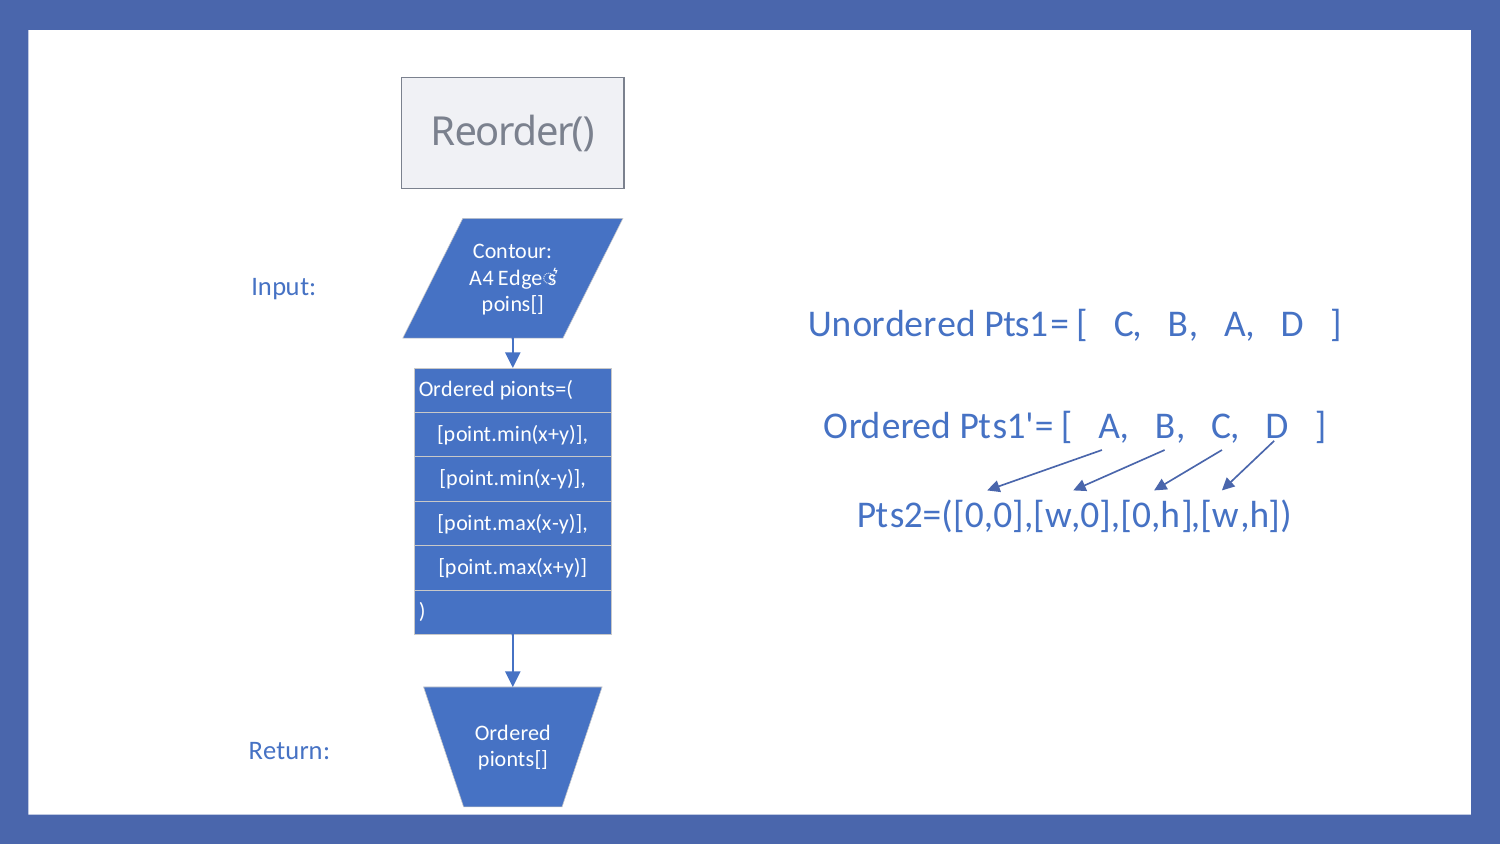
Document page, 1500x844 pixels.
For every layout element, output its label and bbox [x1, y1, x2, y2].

text_box [110, 72, 628, 810]
picture [782, 284, 1365, 560]
text_box [986, 449, 1072, 491]
text_box [1153, 449, 1215, 491]
text_box [1221, 440, 1275, 491]
text_box [1072, 449, 1153, 491]
